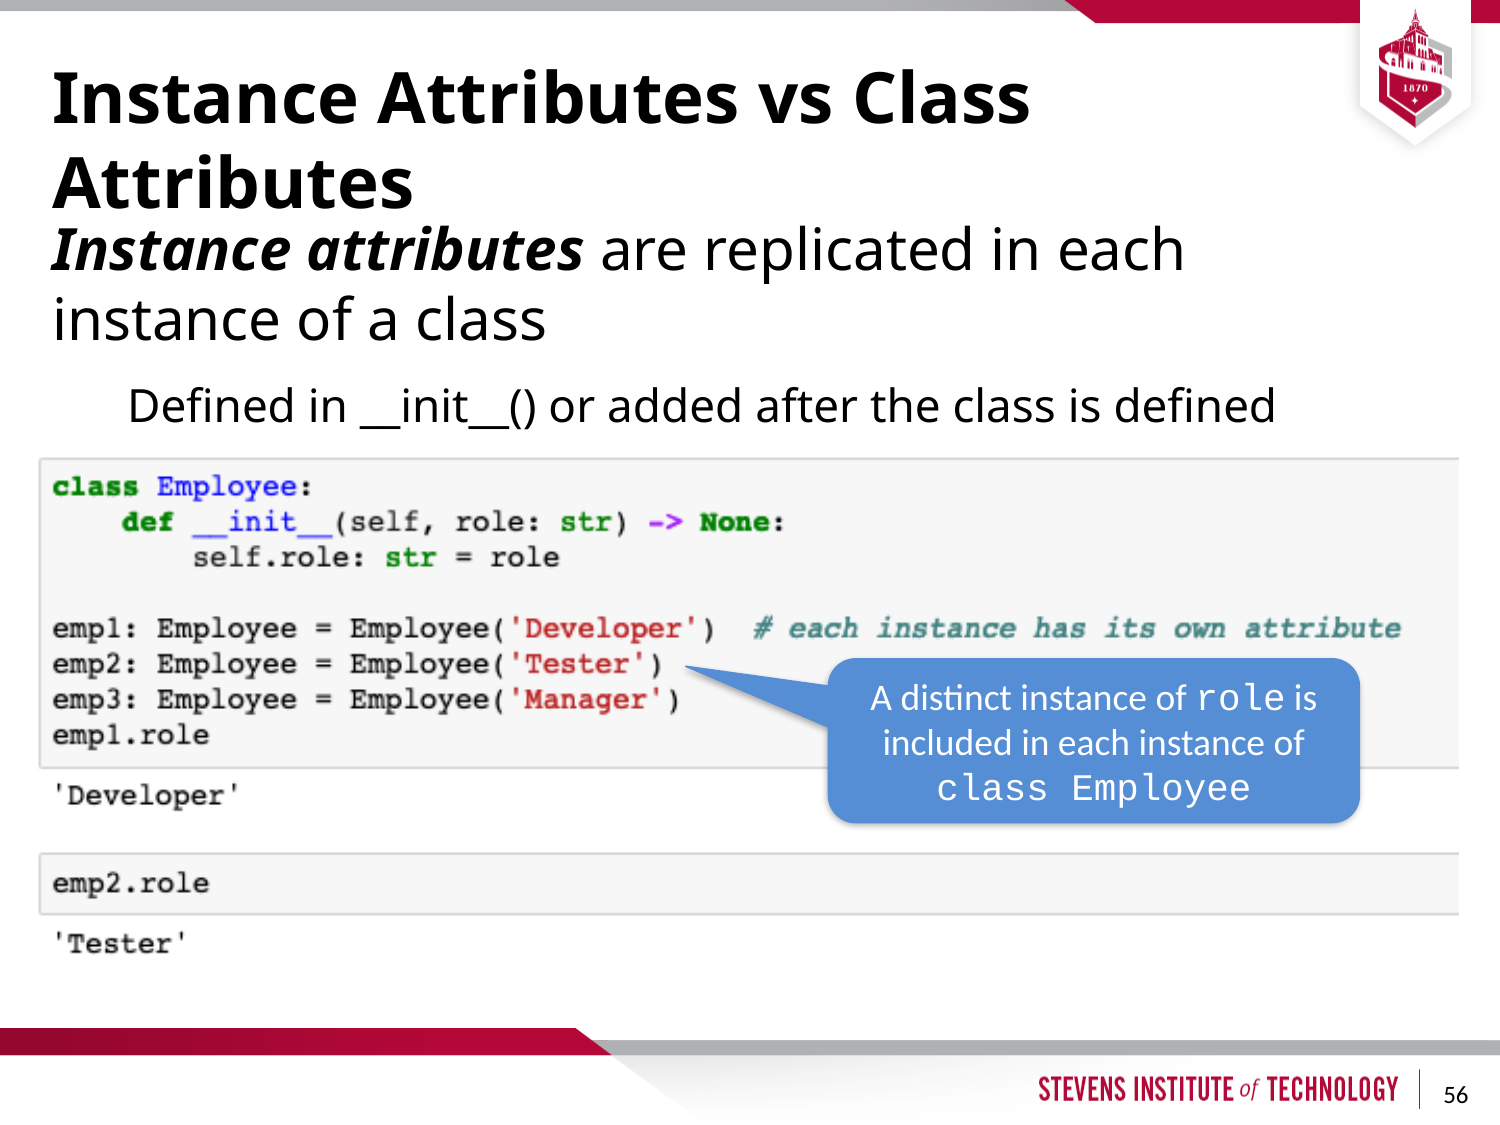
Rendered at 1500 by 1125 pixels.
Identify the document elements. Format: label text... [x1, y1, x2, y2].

picture [33, 452, 1460, 968]
picture [0, 1028, 1500, 1125]
list Instance attributes are replicated in each instance of a class Defined in __init__() or added after the class is defined [37, 204, 1429, 451]
title Instance Attributes vs Class Attributes [37, 45, 1403, 150]
slide_number 56 [1428, 1071, 1490, 1108]
picture [0, 0, 1500, 160]
